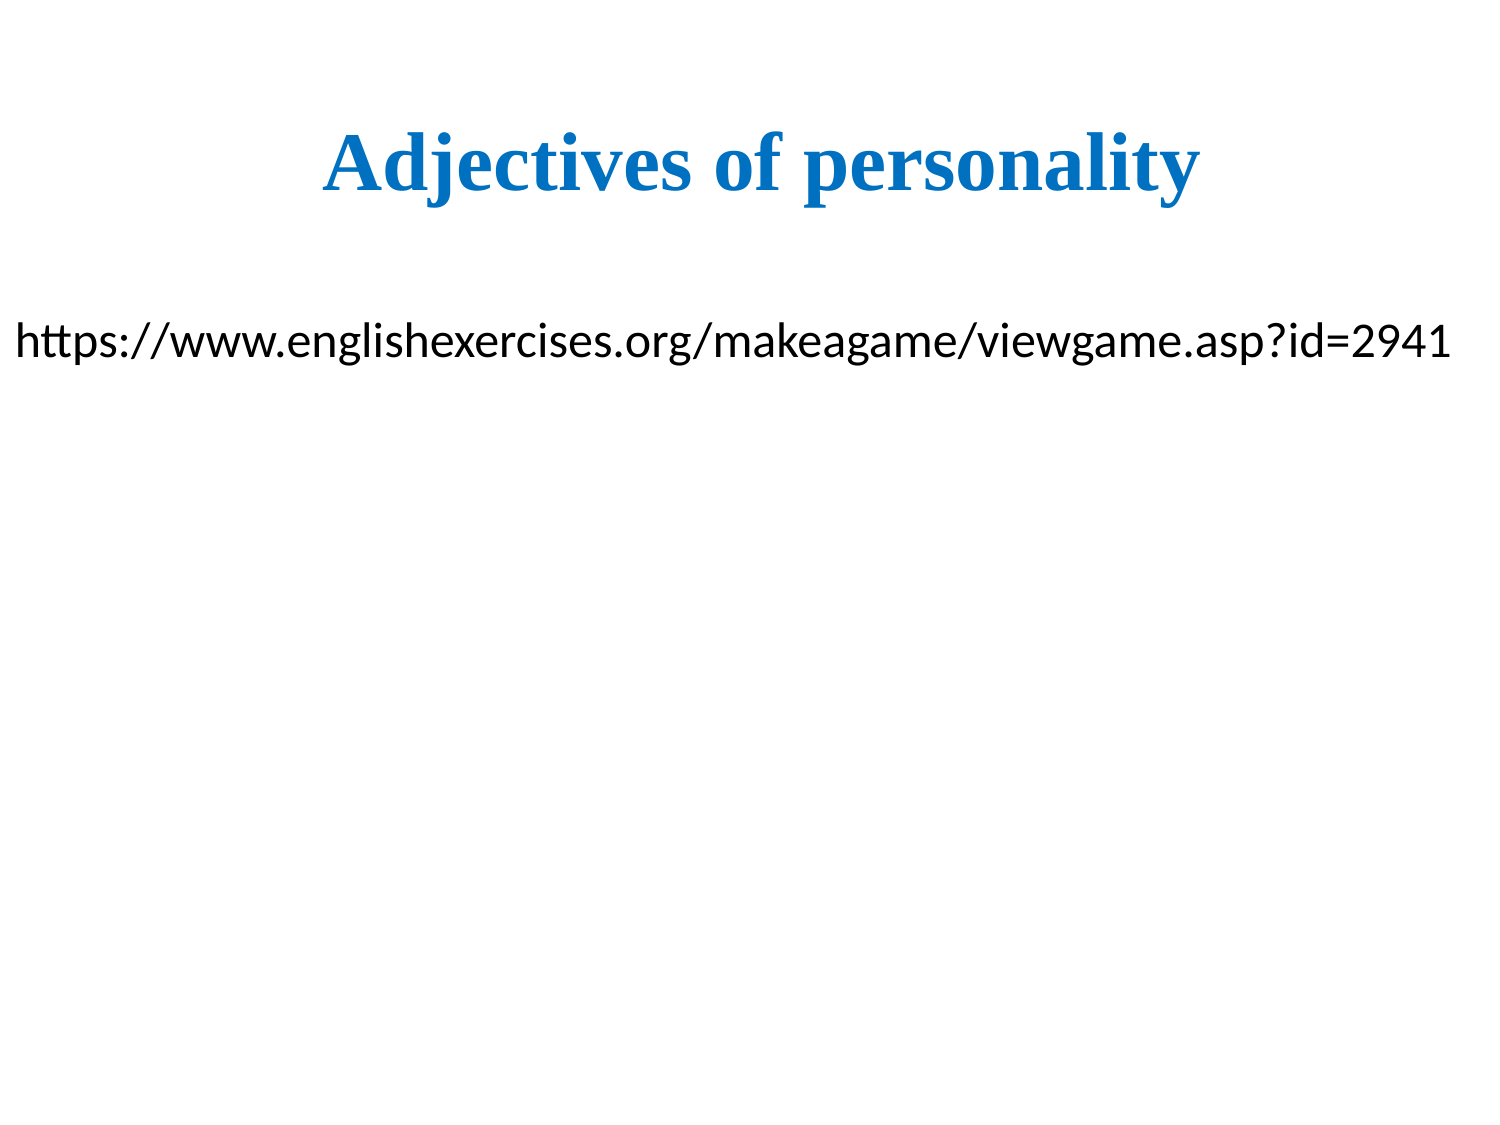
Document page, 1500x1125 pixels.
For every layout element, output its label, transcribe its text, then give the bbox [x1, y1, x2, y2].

text_box https://www.englishexercises.org/makeagame/viewgame.asp?id=2941 [0, 299, 1500, 375]
text_box Adjectives of personality [225, 99, 1300, 215]
